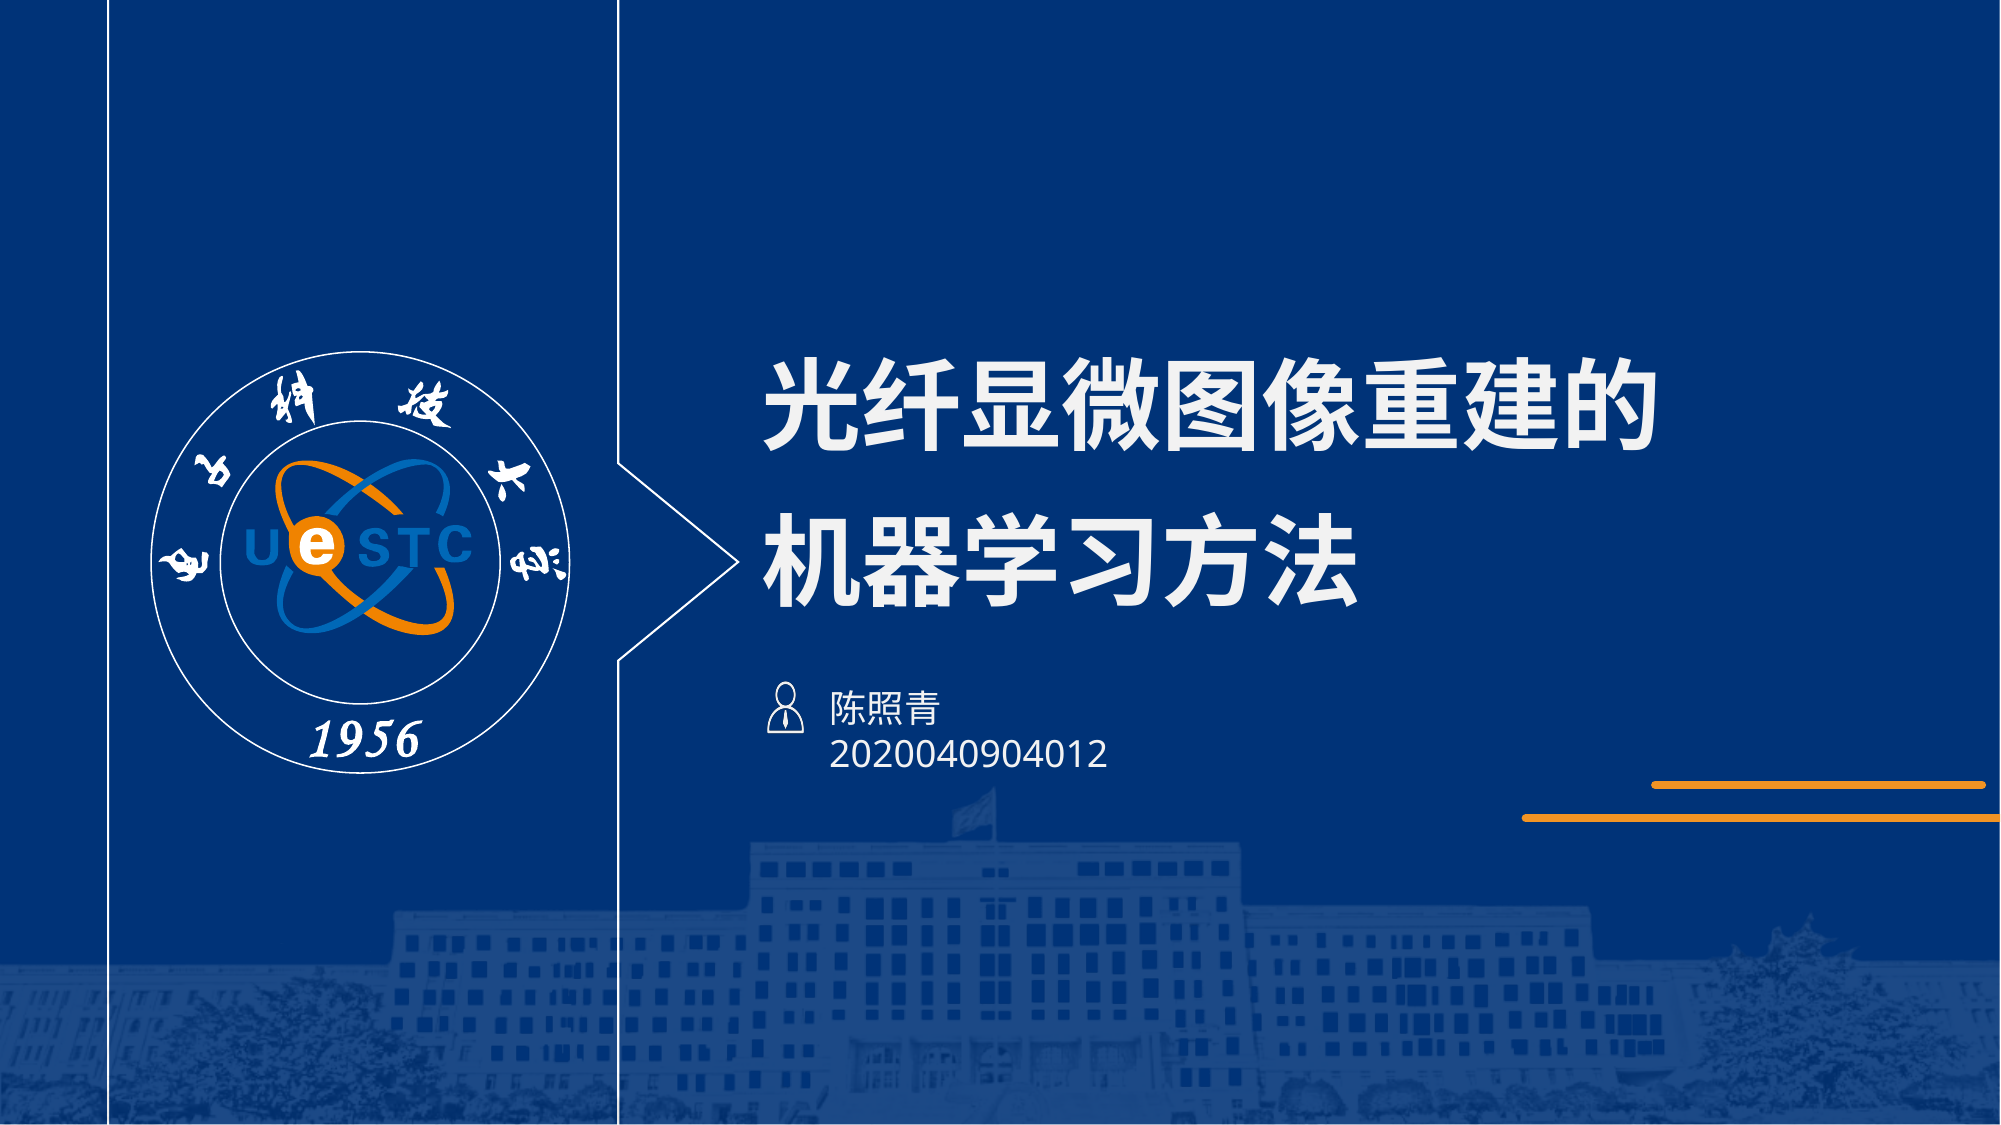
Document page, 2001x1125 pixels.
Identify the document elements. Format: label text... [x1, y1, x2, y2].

title 光纤显微图像重建的 机器学习方法 [746, 450, 1858, 627]
picture [762, 677, 809, 739]
text_box 陈照青 2020040904012 [814, 677, 1192, 783]
